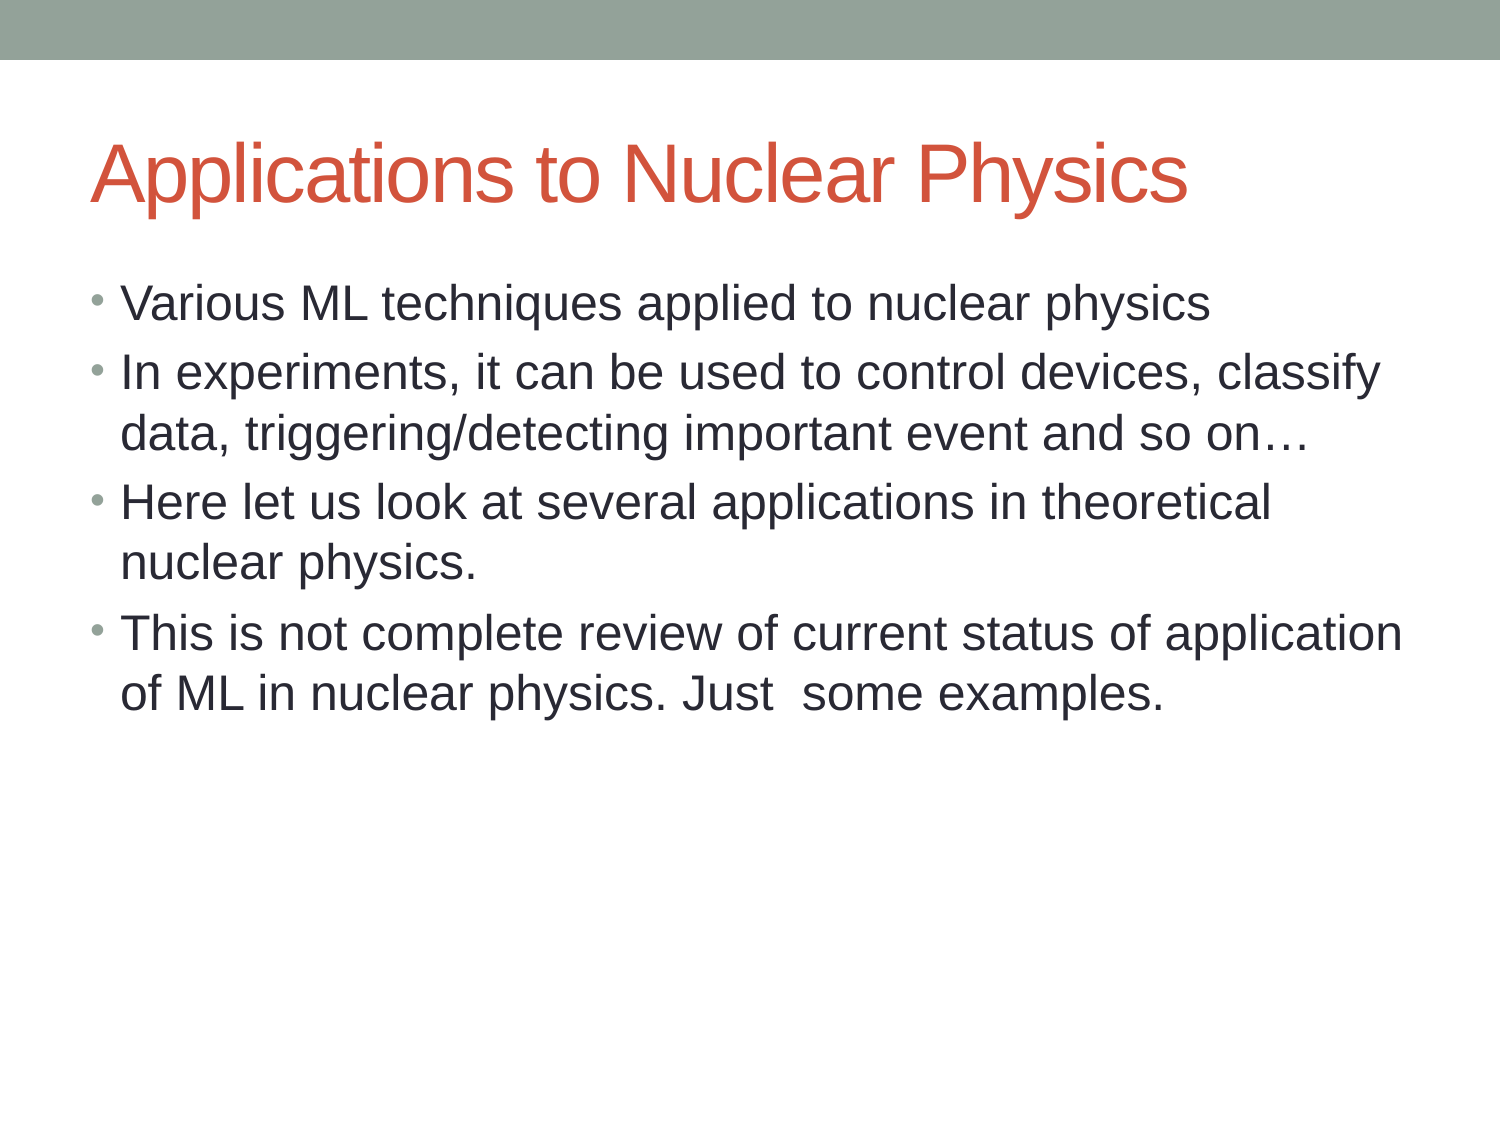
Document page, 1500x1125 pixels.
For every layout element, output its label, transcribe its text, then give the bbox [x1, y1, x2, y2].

list Various ML techniques applied to nuclear physics In experiments, it can be used to control devices, classify data, triggering/detecting important event and so on… Here let us look at several applications in theoretical nuclear physics. This is not complete review of current status of application of ML in nuclear physics. Just some examples. [75, 262, 1425, 1063]
title Applications to Nuclear Physics [75, 87, 1425, 250]
